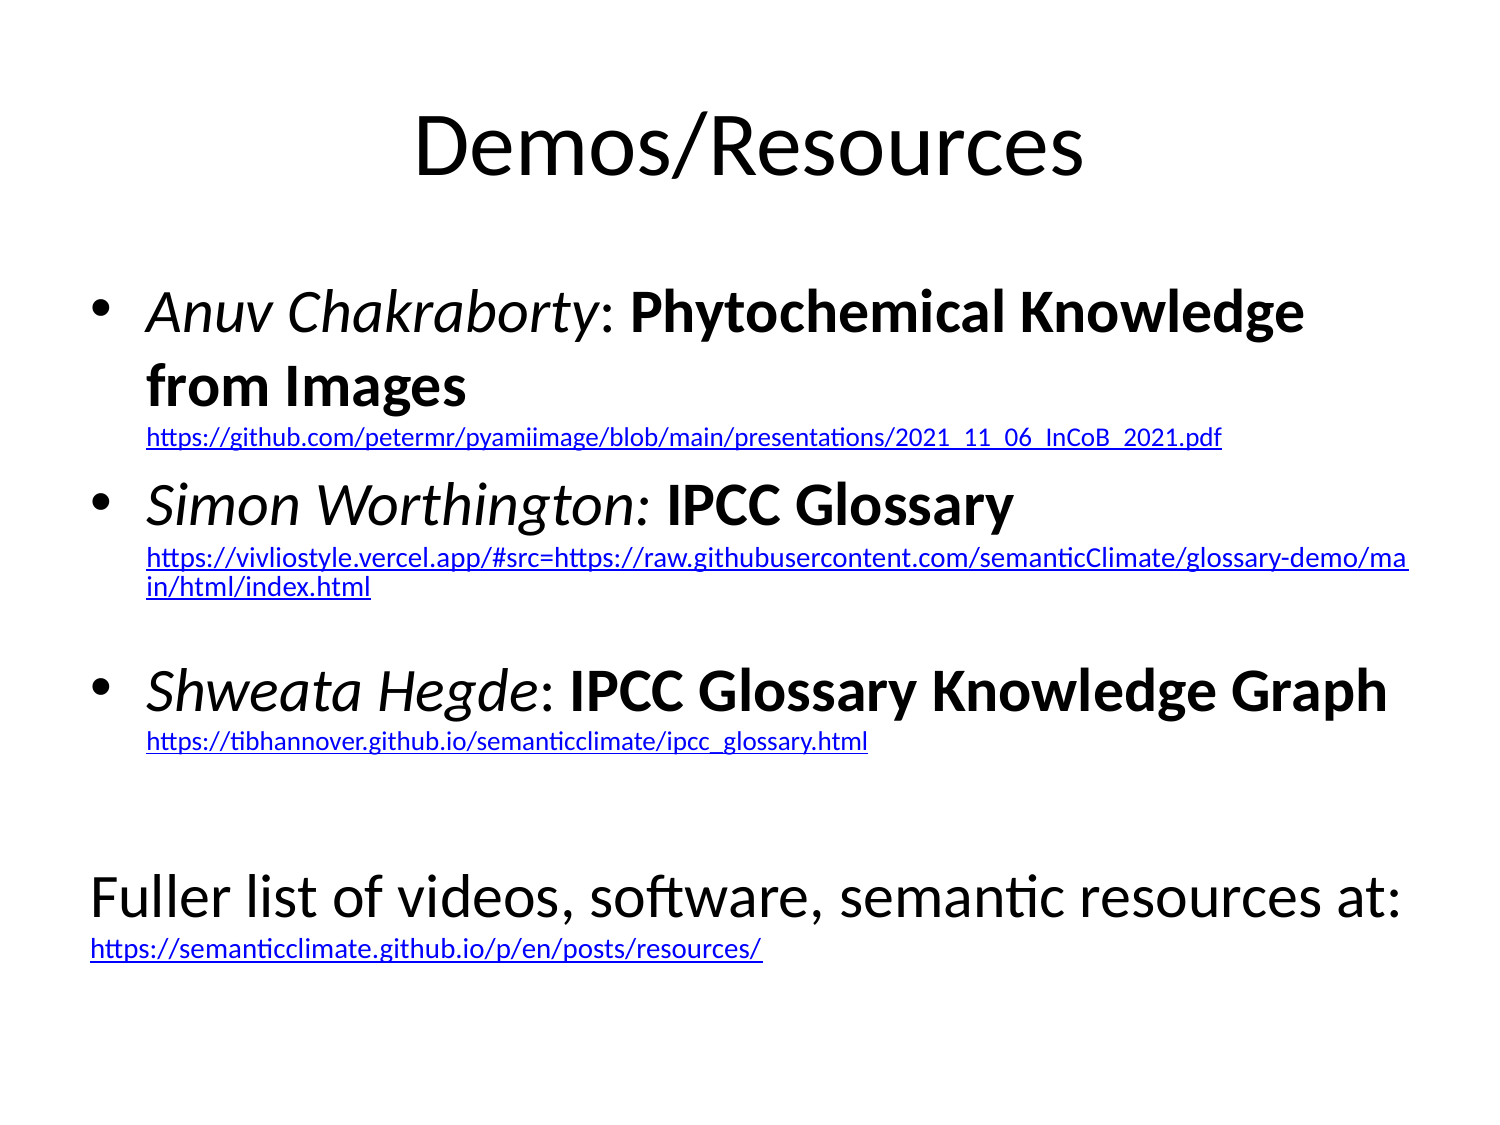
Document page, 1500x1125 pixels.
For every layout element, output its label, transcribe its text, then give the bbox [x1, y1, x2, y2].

title Demos/Resources [75, 45, 1425, 233]
list Anuv Chakraborty: Phytochemical Knowledge from Images https://github.com/petermr/pyamiimage/blob/main/presentations/2021_11_06_InCoB_2021.pdf Simon Worthington: IPCC Glossary https://vivliostyle.vercel.app/#src=https://raw.githubusercontent.com/semanticClimate/glossary-demo/main/html/index.html Shweata Hegde: IPCC Glossary Knowledge Graph https://tibhannover.github.io/semanticclimate/ipcc_glossary.html Fuller list of videos, software, semantic resources at: https://semanticclimate.github.io/p/en/posts/resources/ [75, 262, 1425, 1005]
